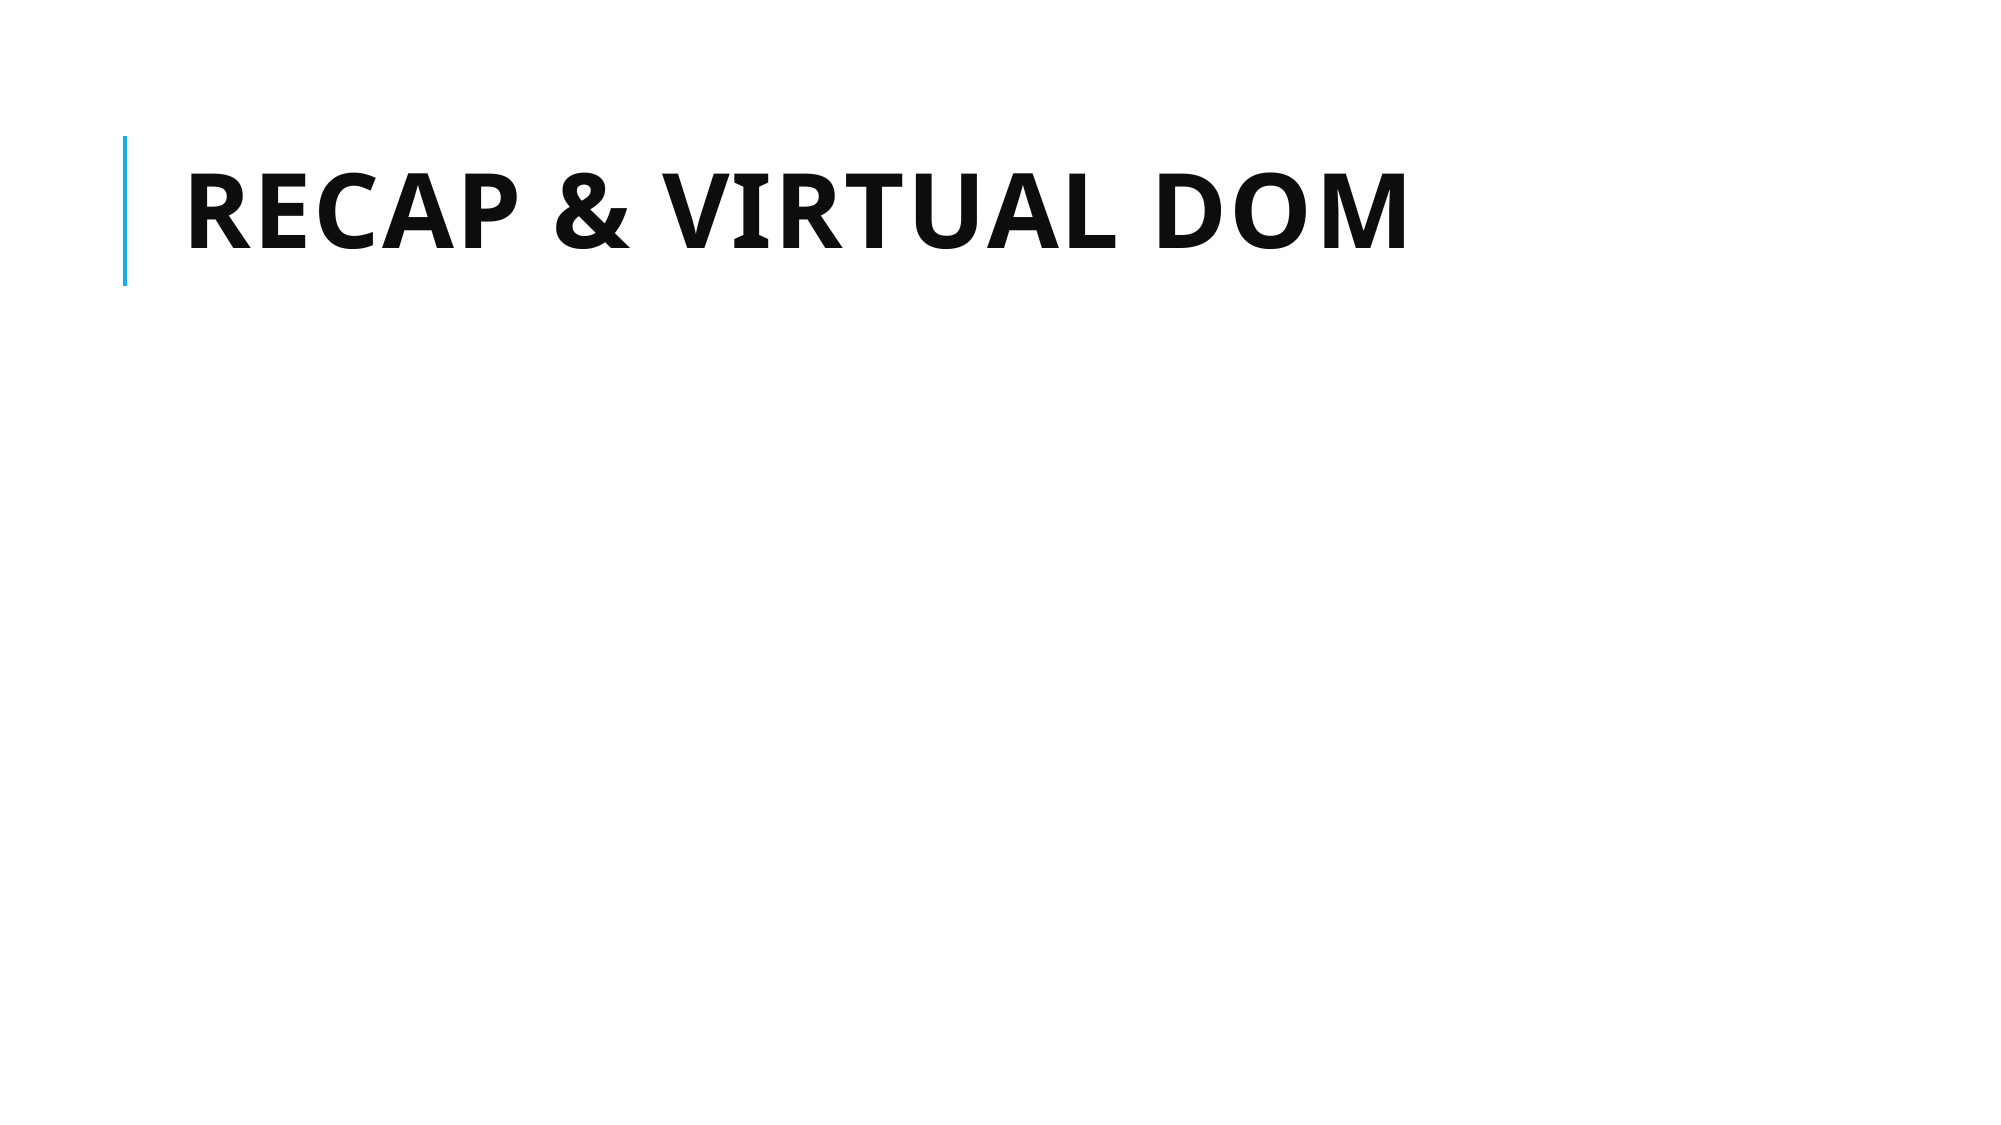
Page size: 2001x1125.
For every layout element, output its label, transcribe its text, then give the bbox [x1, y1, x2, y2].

title Recap & Virtual DOM [168, 96, 1763, 342]
